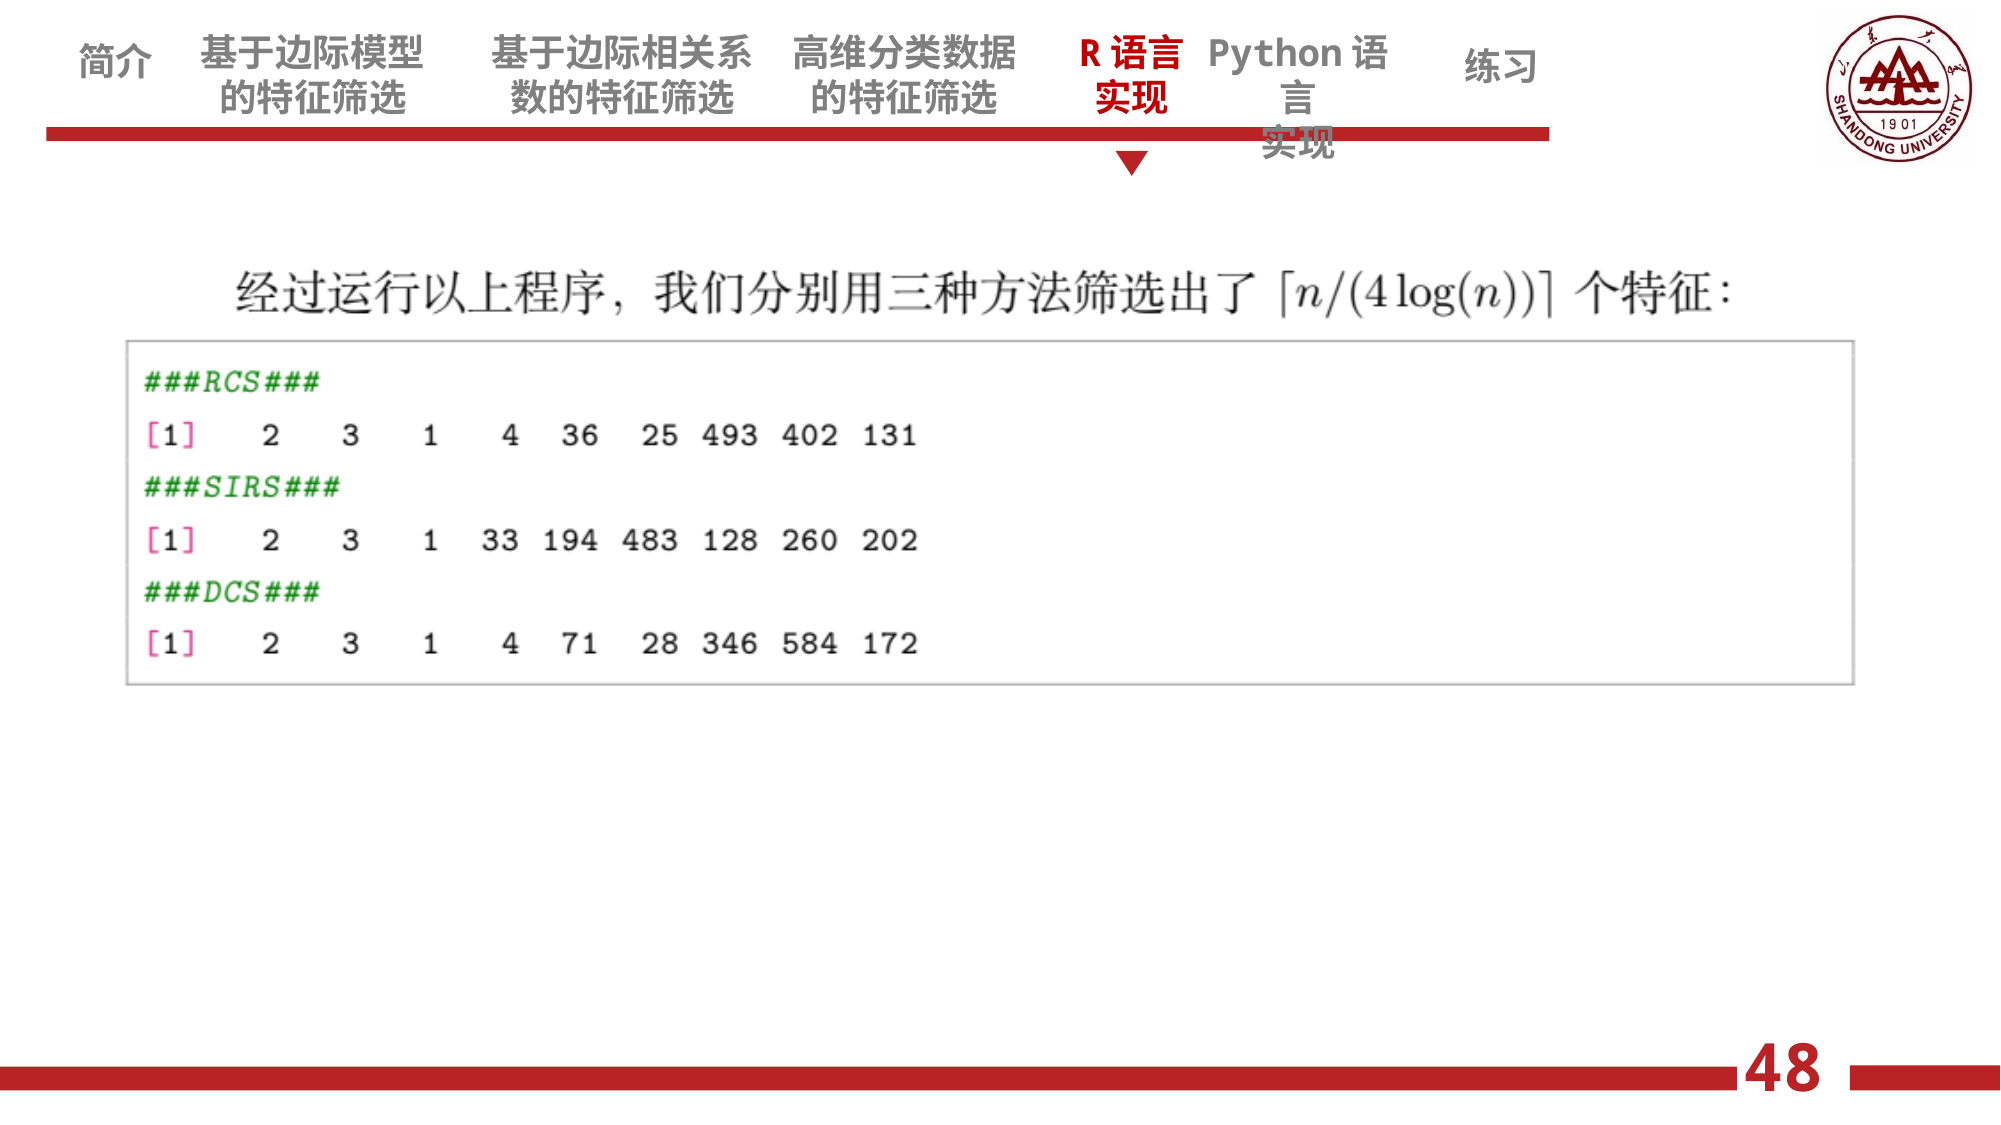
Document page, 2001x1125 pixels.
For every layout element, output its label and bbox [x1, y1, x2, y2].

picture [105, 255, 1909, 718]
picture [1820, 9, 1977, 167]
